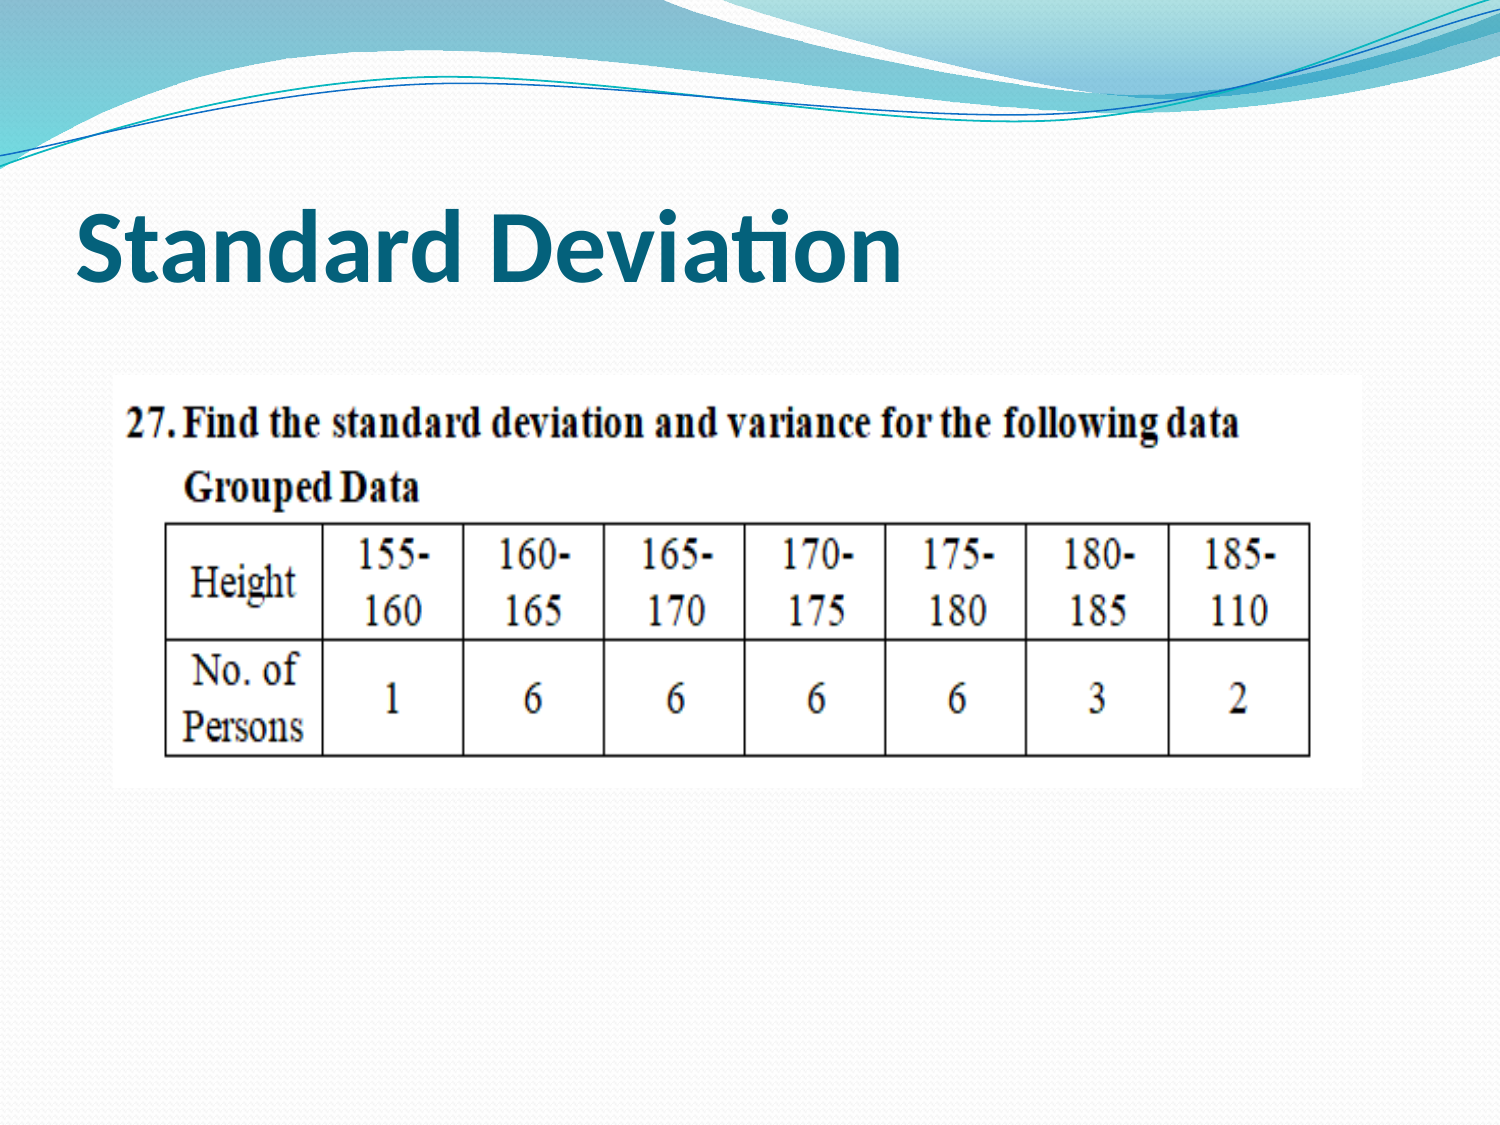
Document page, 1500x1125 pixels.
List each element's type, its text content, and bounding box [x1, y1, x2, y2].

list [112, 374, 1363, 788]
title Standard Deviation [75, 115, 1425, 303]
